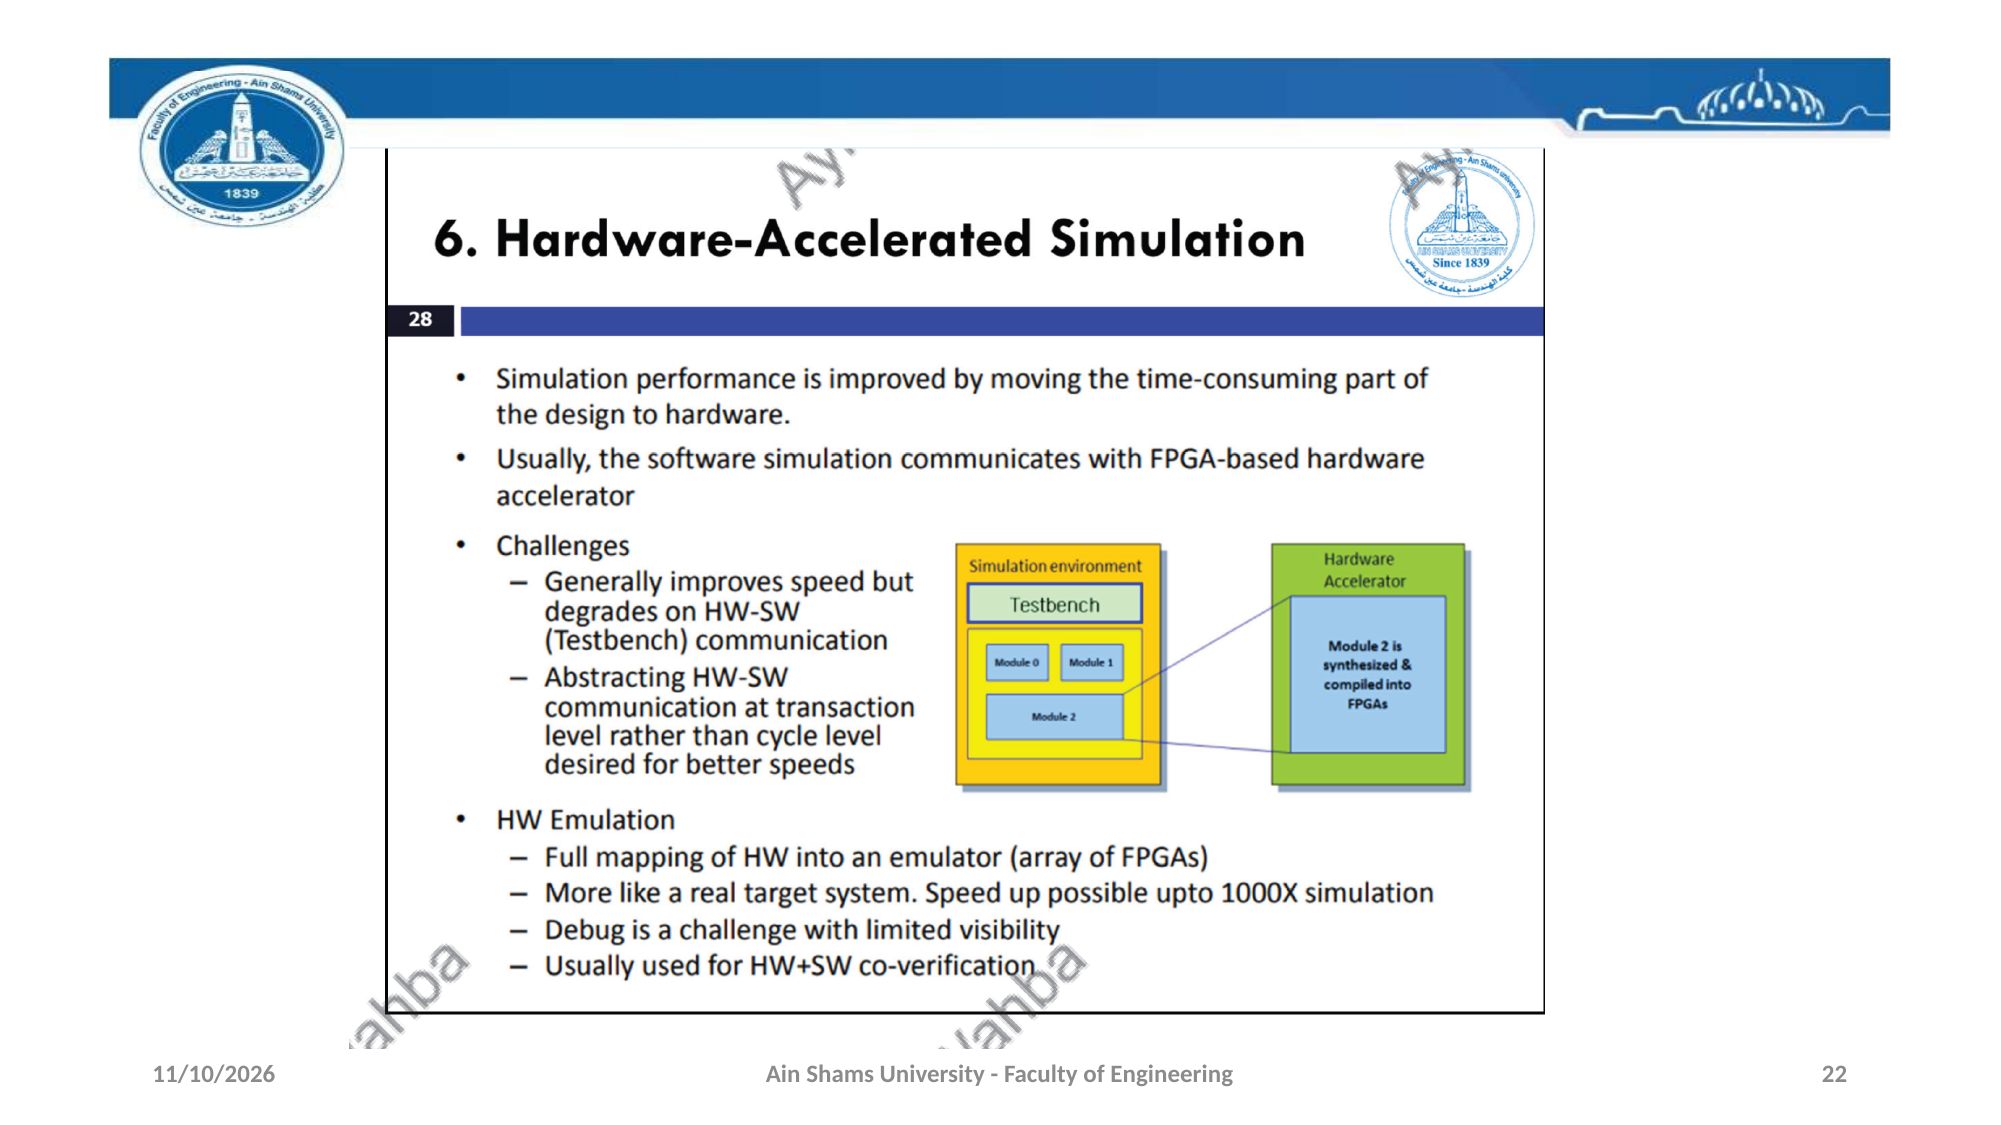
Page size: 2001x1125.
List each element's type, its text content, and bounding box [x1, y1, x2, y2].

footer Ain Shams University - Faculty of Engineering [662, 1049, 1338, 1103]
slide_number 22 [1412, 1042, 1863, 1103]
picture [108, 57, 1891, 229]
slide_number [137, 1042, 588, 1103]
picture [349, 147, 1545, 1049]
